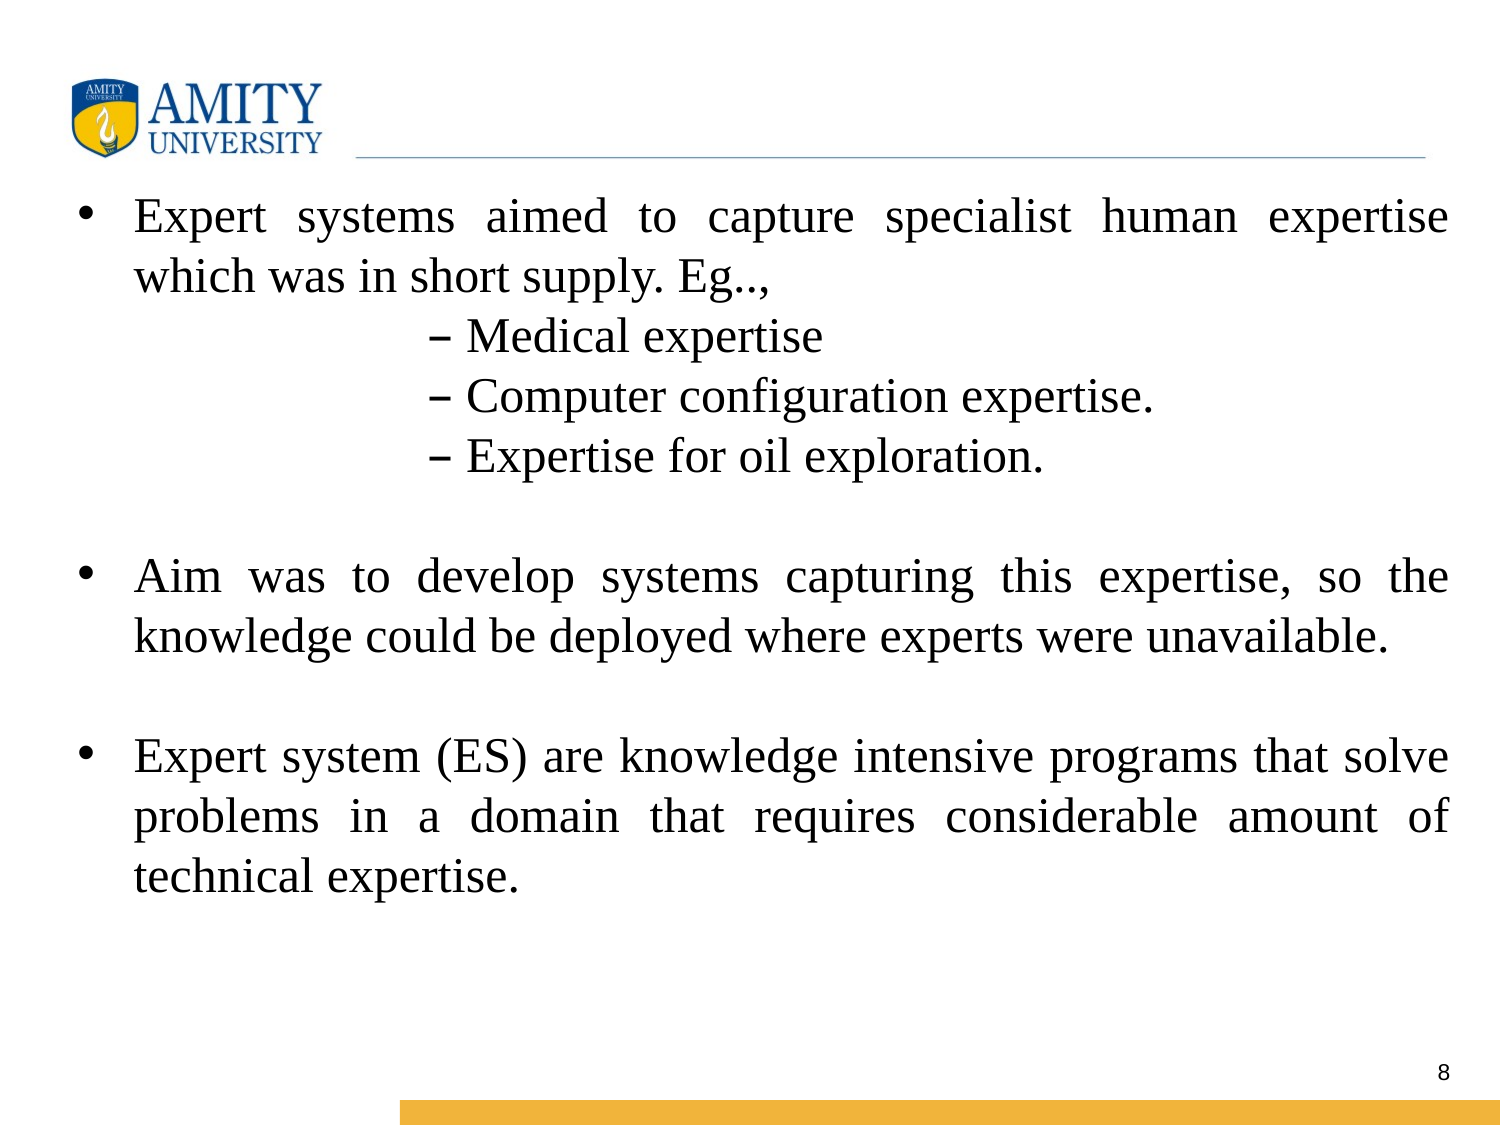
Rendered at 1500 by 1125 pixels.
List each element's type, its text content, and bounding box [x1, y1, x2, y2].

text_box Expert systems aimed to capture specialist human expertise which was in short supply. Eg.., – Medical expertise – Computer configuration expertise. – Expertise for oil exploration. Aim was to develop systems capturing this expertise, so the knowledge could be deployed where experts were unavailable. Expert system (ES) are knowledge intensive programs that solve problems in a domain that requires considerable amount of technical expertise. [62, 174, 1466, 970]
slide_number 8 [1115, 1049, 1466, 1125]
picture [0, 0, 1500, 188]
